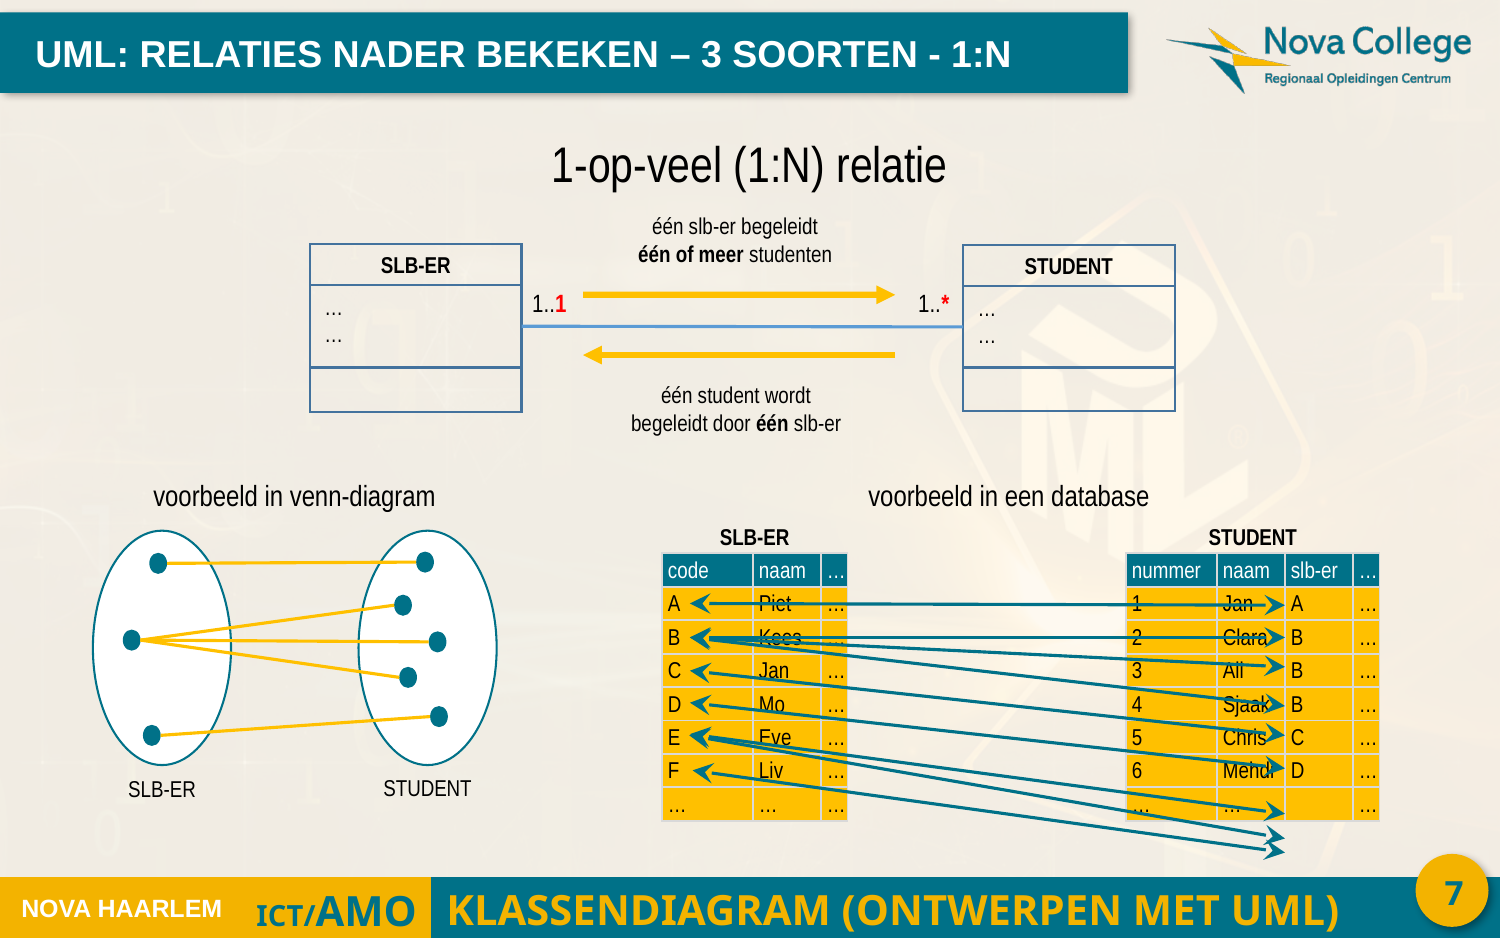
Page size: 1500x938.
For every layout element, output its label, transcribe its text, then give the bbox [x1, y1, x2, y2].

text_box één student wordt begeleidt door één slb-er [613, 373, 859, 443]
table_cell [1286, 788, 1352, 820]
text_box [962, 244, 1175, 412]
table_cell 2 [1127, 621, 1216, 636]
picture [1166, 26, 1471, 94]
text_box UML: RELATIES NADER BEKEKEN – 3 SOORTEN - 1:N [0, 12, 1128, 93]
table_cell B [1286, 688, 1352, 720]
table_header SLB-ER [662, 520, 847, 552]
table_cell … [1354, 788, 1379, 820]
table_cell B [1286, 621, 1352, 653]
text_box [583, 288, 896, 302]
table_cell … [822, 621, 847, 636]
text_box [92, 530, 231, 810]
table_cell B [663, 621, 752, 653]
table_cell Clara [1218, 621, 1284, 637]
table_cell … [1354, 755, 1379, 786]
text_box één slb-er begeleidt één of meer studenten [593, 204, 877, 274]
table_cell … [1354, 554, 1379, 586]
table_cell Piet [754, 588, 820, 602]
table_cell … [822, 554, 847, 586]
table_cell code [663, 554, 752, 586]
table_cell B [1286, 655, 1352, 686]
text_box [692, 770, 1285, 853]
text_box [583, 348, 896, 362]
table_cell A [663, 588, 752, 619]
table_cell C [1286, 721, 1352, 753]
table_cell 1 [1127, 607, 1216, 619]
text_box 1..* [903, 280, 962, 326]
table_cell F [663, 755, 689, 786]
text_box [160, 716, 431, 736]
text_box voorbeeld in venn-diagram [92, 469, 497, 520]
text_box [140, 605, 395, 640]
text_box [689, 670, 1285, 702]
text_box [689, 637, 1285, 670]
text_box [689, 702, 1285, 734]
table_cell … [822, 606, 847, 619]
table_cell … [1354, 688, 1379, 720]
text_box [689, 735, 1285, 839]
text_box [358, 530, 497, 809]
text_box 1-op-veel (1:N) relatie [0, 125, 1500, 201]
table_cell naam [754, 554, 820, 586]
table_cell Jan [1218, 588, 1284, 603]
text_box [309, 243, 522, 412]
table_cell D [663, 688, 689, 720]
table_cell … [1354, 655, 1379, 686]
text_box voorbeeld in een database [645, 469, 1373, 520]
table_cell … [822, 588, 847, 602]
table_cell 1 [1127, 588, 1216, 603]
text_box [140, 640, 400, 678]
table_cell … [1354, 621, 1379, 653]
table_cell Kees [754, 621, 820, 636]
table_cell Jan [1218, 606, 1284, 619]
text_box 1..1 [522, 279, 582, 325]
table_cell C [663, 655, 689, 686]
table_cell D [1286, 755, 1352, 786]
table_cell naam [1218, 554, 1284, 586]
table_header STUDENT [1126, 520, 1379, 552]
table_cell … [1354, 588, 1379, 619]
table_cell slb-er [1286, 554, 1352, 586]
table_cell … [663, 788, 689, 820]
table_cell … [1354, 721, 1379, 753]
table_cell nummer [1127, 554, 1216, 586]
table_cell Piet [754, 606, 820, 619]
table_cell A [1286, 588, 1352, 619]
table_cell E [663, 721, 689, 753]
